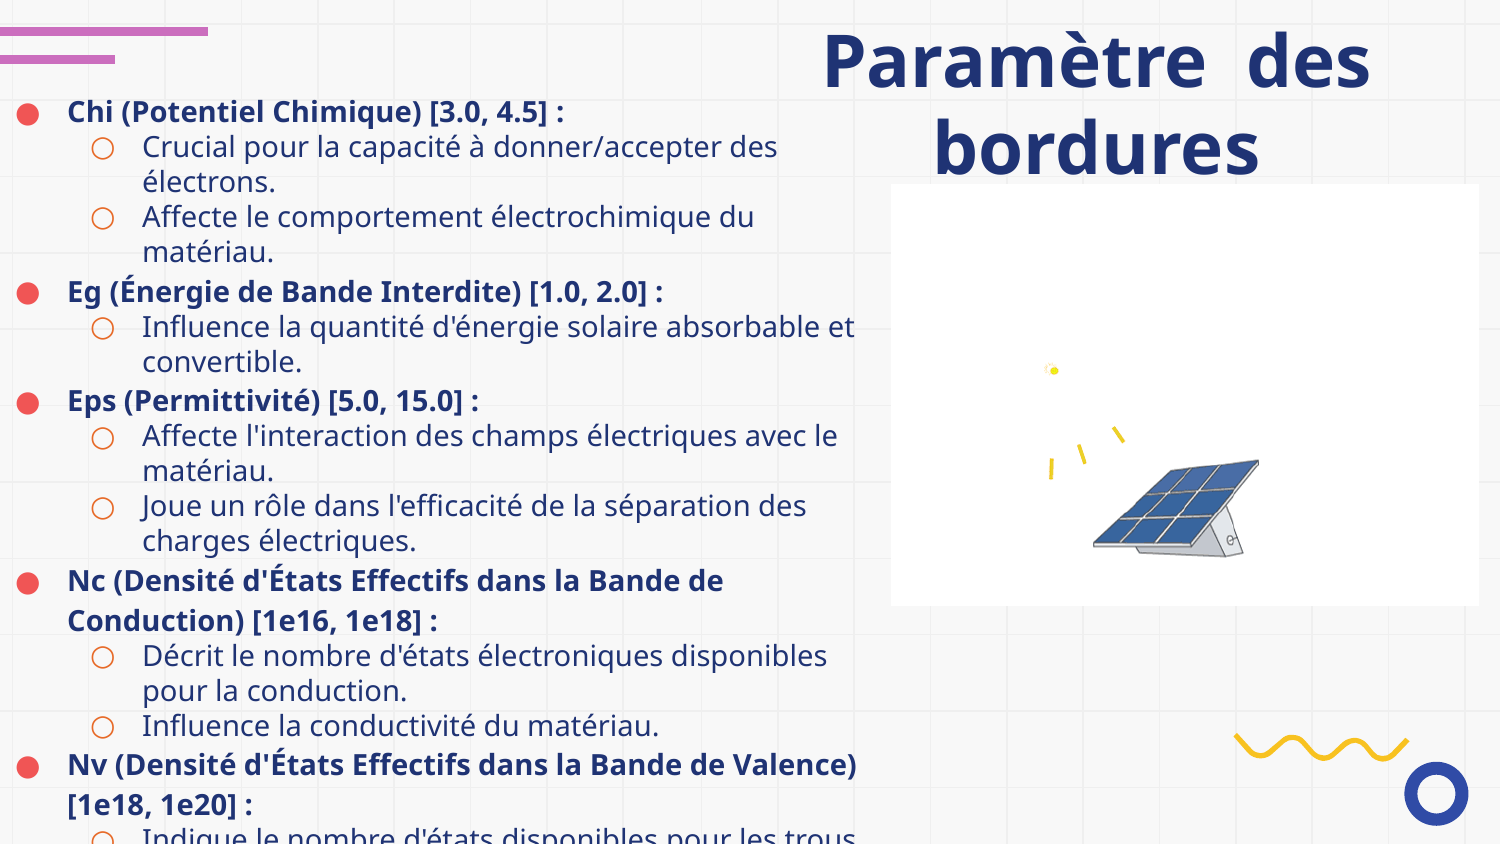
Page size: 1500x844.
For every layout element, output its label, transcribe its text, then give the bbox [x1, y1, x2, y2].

title Paramètre des bordures [707, 0, 1486, 94]
subtitle Chi (Potentiel Chimique) [3.0, 4.5] : Crucial pour la capacité à donner/accepter des électrons. Affecte le comportement électrochimique du matériau. Eg (Énergie de Bande Interdite) [1.0, 2.0] : Influence la quantité d'énergie solaire absorbable et convertible. Eps (Permittivité) [5.0, 15.0] : Affecte l'interaction des champs électriques avec le matériau. Joue un rôle dans l'efficacité de la séparation des charges électriques. Nc (Densité d'États Effectifs dans la Bande de Conduction) [1e16, 1e18] : Décrit le nombre d'états électroniques disponibles pour la conduction. Influence la conductivité du matériau. Nv (Densité d'États Effectifs dans la Bande de Valence) [1e18, 1e20] : Indique le nombre d'états disponibles pour les trous. Semblable à Nc mais pour la bande de valence. [0, 73, 904, 844]
picture [891, 183, 1479, 607]
